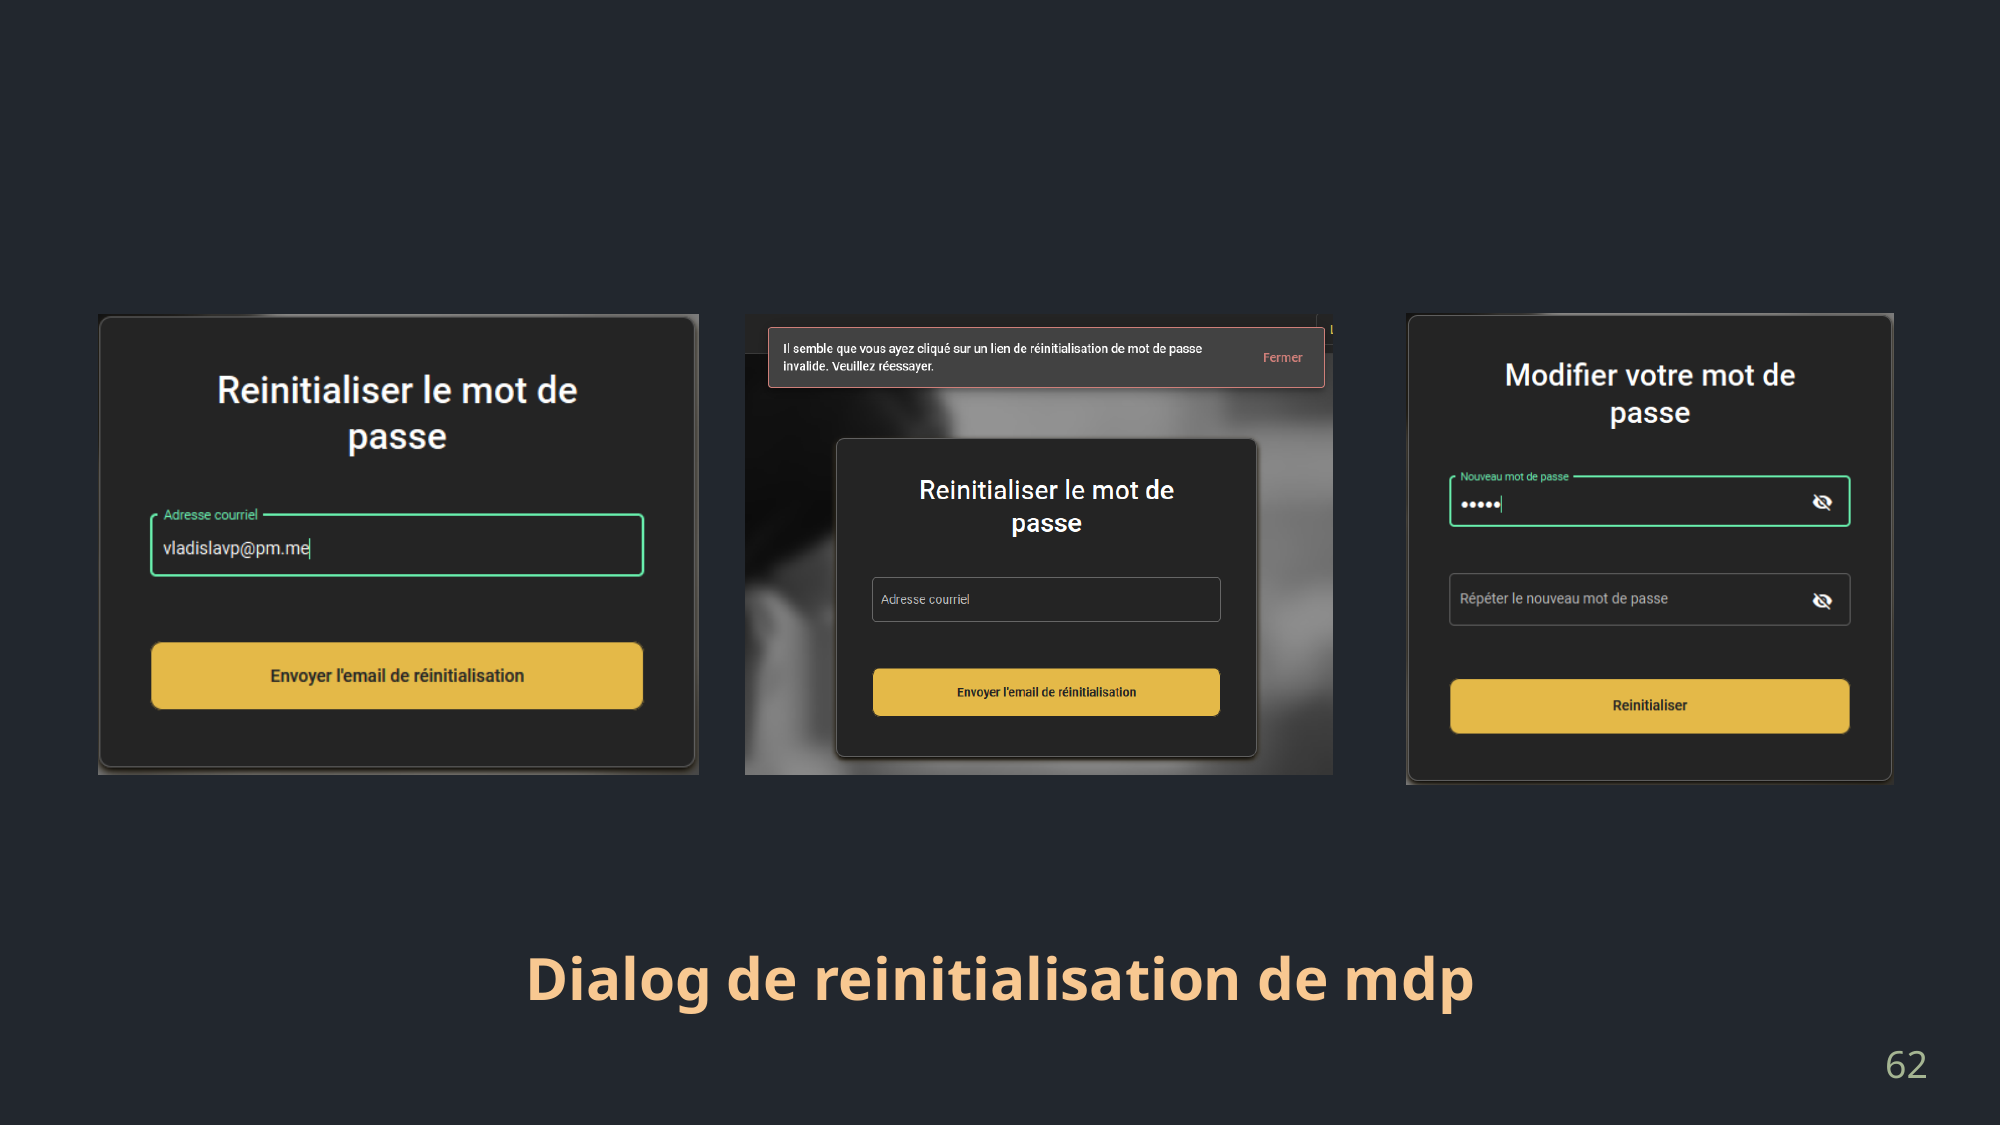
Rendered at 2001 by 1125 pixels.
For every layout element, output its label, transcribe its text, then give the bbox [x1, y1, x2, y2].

title Dialog de reinitialisation de mdp [369, 936, 1631, 1021]
picture [1406, 313, 1894, 785]
picture [98, 314, 699, 776]
picture [745, 314, 1333, 776]
text_box 62 [56, 1033, 1944, 1094]
